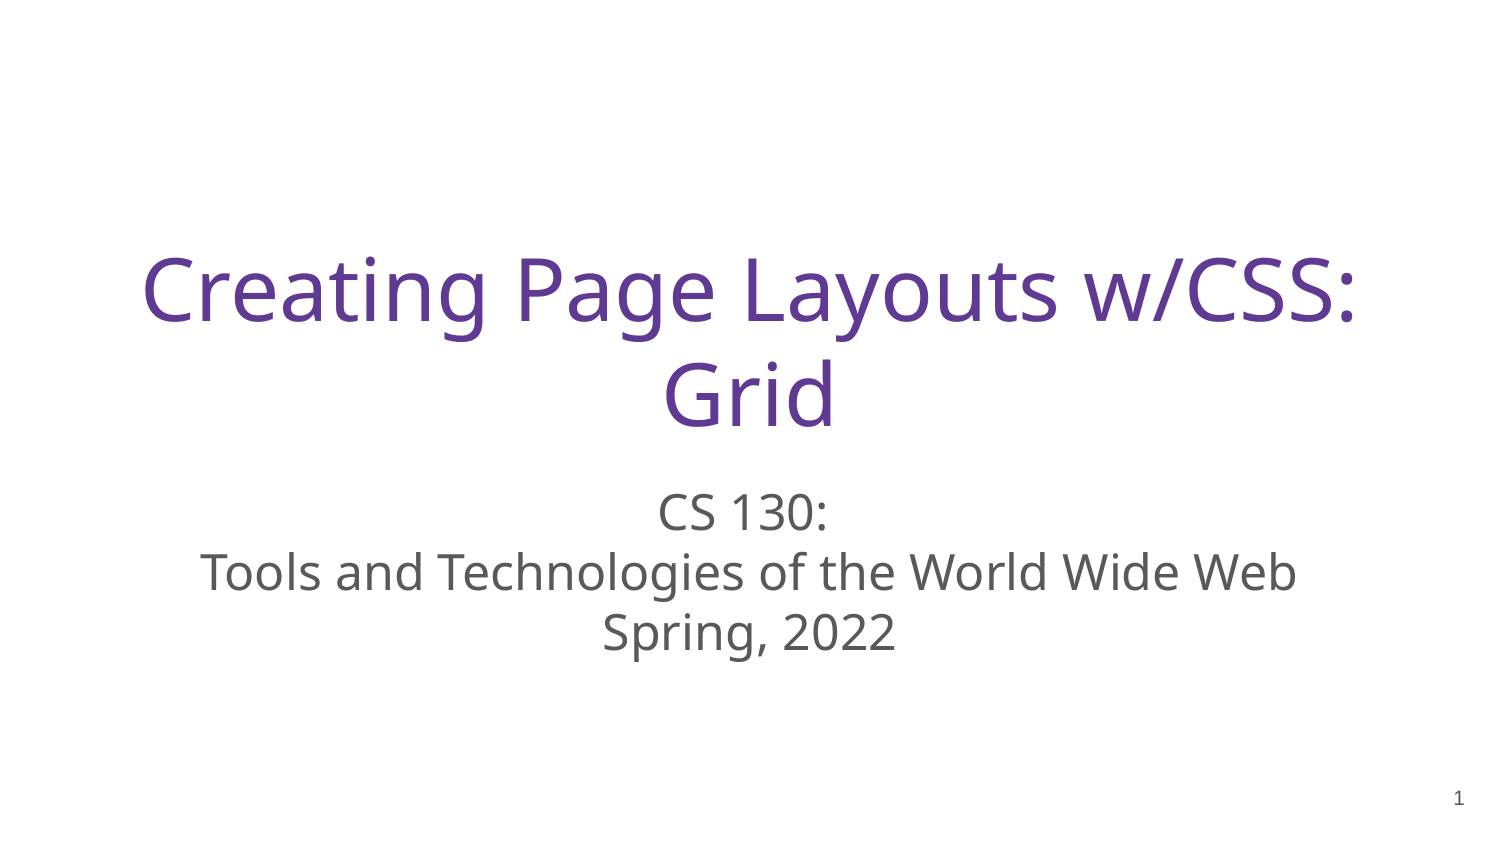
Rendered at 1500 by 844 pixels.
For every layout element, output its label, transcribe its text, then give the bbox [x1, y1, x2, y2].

title Creating Page Layouts w/CSS: Grid [51, 122, 1449, 459]
slide_number ‹#› [1389, 764, 1480, 830]
subtitle CS 130: Tools and Technologies of the World Wide Web Spring, 2022 [51, 464, 1449, 595]
